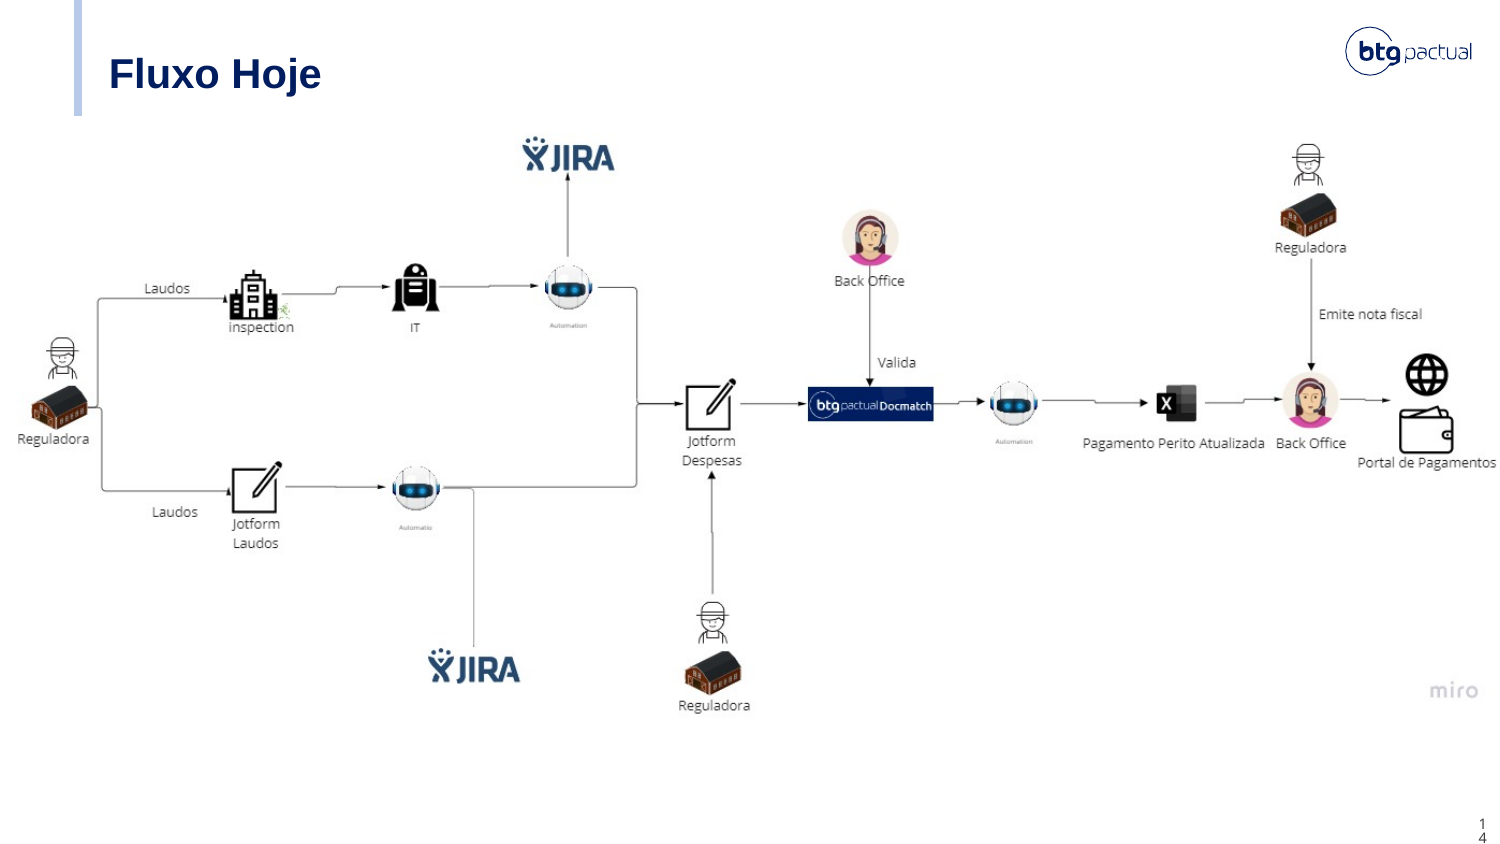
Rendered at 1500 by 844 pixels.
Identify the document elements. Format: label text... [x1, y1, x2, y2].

text_box [1417, 47, 1427, 60]
text_box [1458, 47, 1468, 60]
text_box [1404, 47, 1416, 64]
picture [0, 116, 1500, 733]
title Fluxo Hoje [106, 44, 388, 114]
text_box [1345, 26, 1401, 76]
text_box 14 [1472, 810, 1494, 835]
text_box [1438, 44, 1457, 60]
